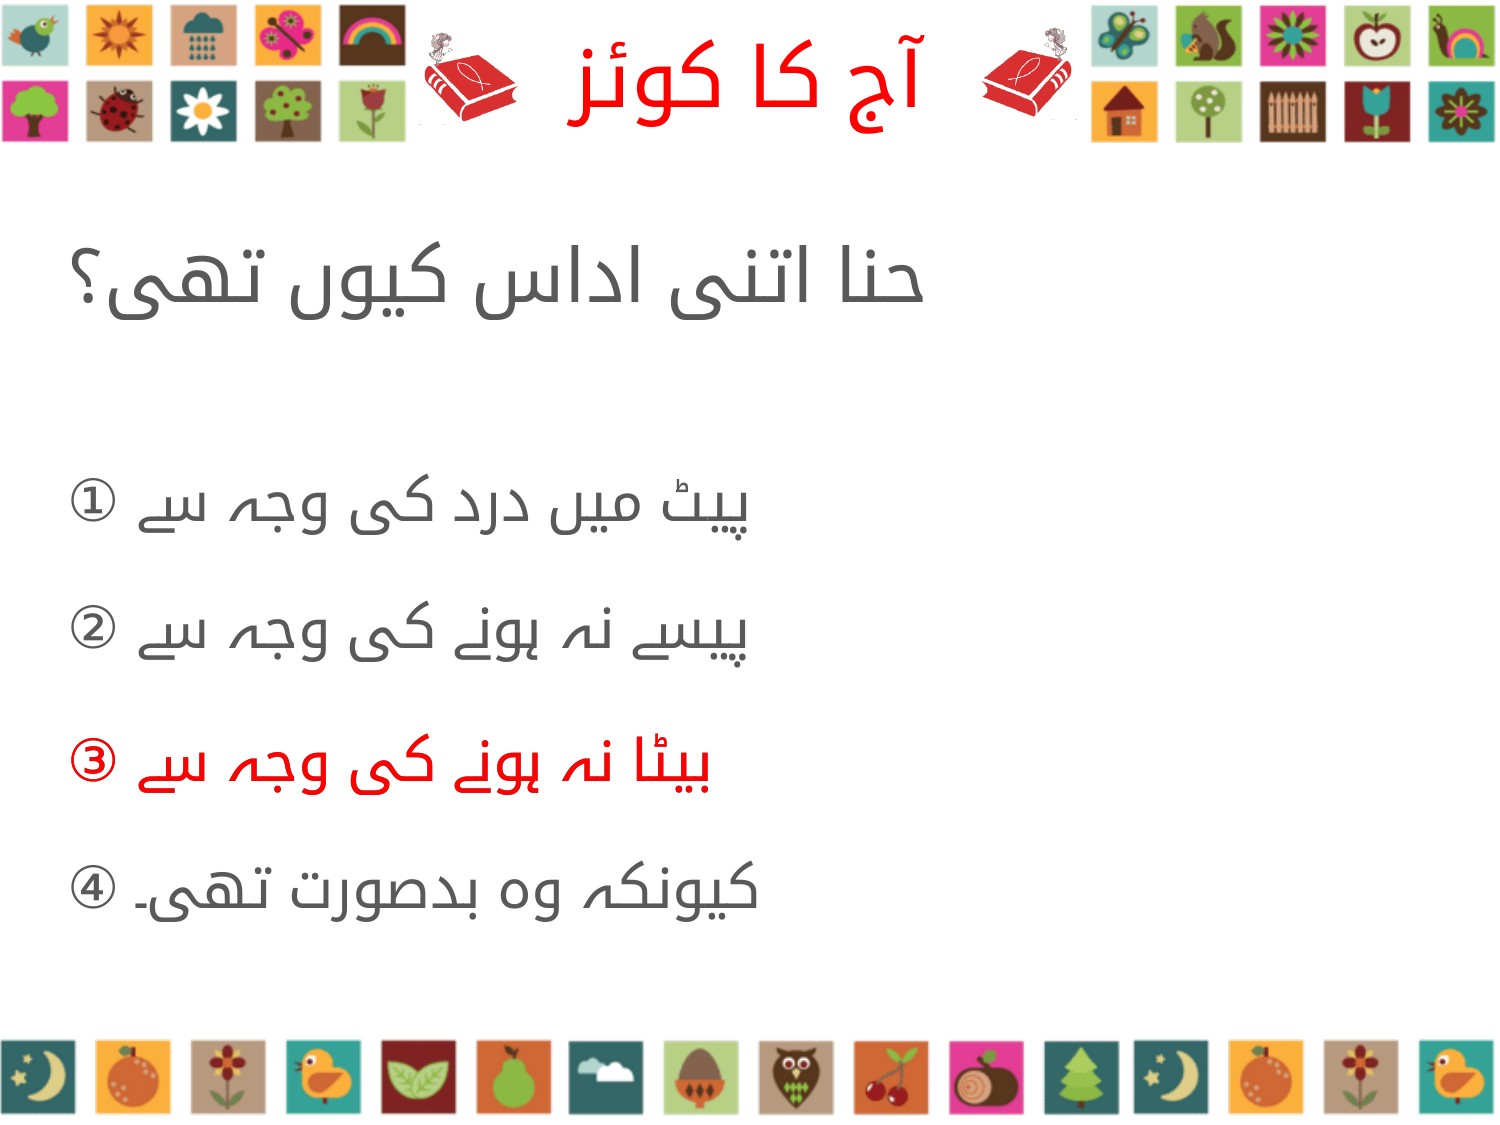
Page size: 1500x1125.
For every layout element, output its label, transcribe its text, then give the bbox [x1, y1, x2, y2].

picture [0, 3, 550, 150]
text_box ② پیسے نہ ہونے کی وجہ سے [53, 582, 1436, 668]
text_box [0, 1028, 1500, 1118]
text_box ④ کیونکہ وہ بدصورت تھی۔ [53, 842, 1483, 928]
text_box ① پیٹ میں درد کی وجہ سے [53, 456, 1436, 541]
text_box ③ بیٹا نہ ہونے کی وجہ سے [53, 716, 1483, 801]
text_box آج کا کوئز [547, 16, 1078, 131]
picture [950, 3, 1500, 150]
text_box حنا اتنی اداس کیوں تھی؟ [53, 219, 1436, 325]
